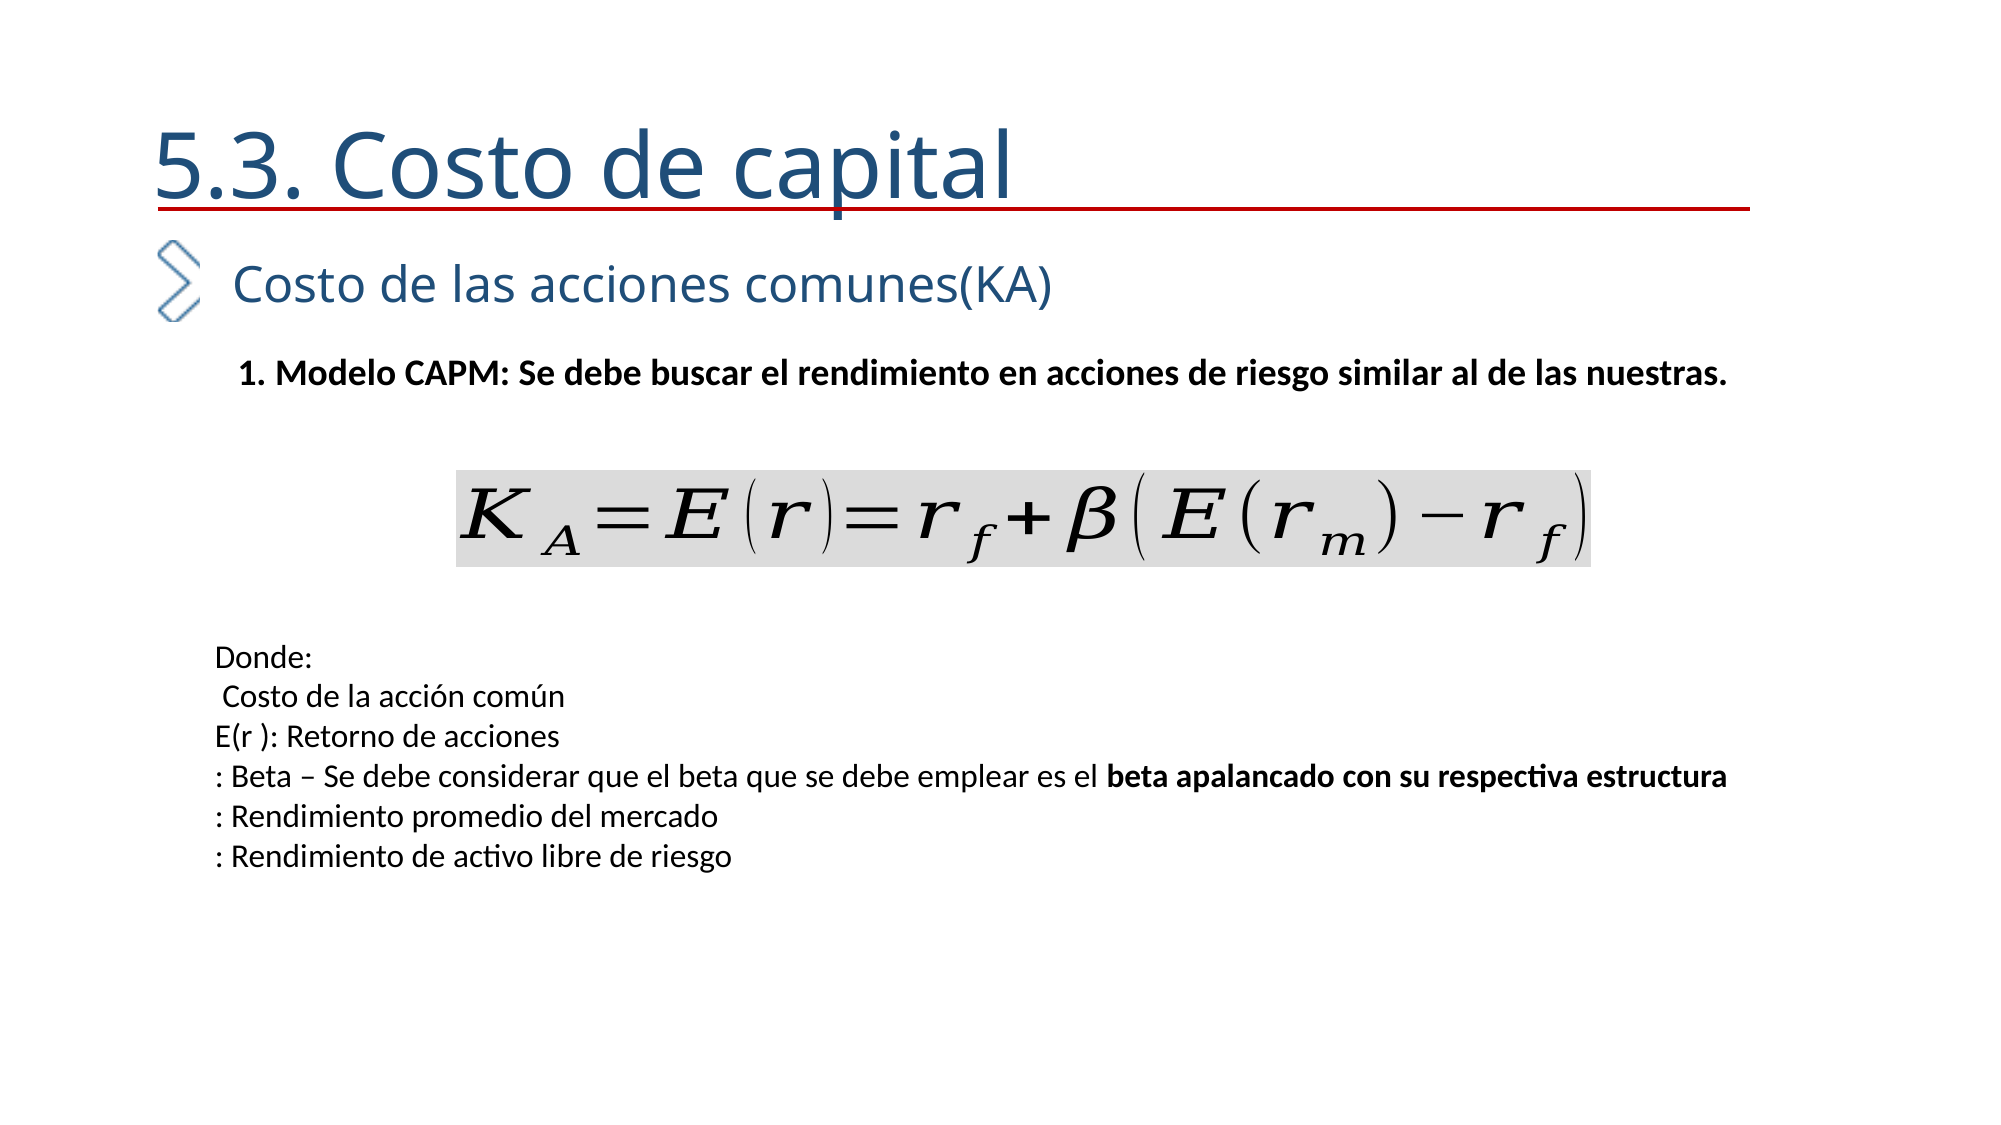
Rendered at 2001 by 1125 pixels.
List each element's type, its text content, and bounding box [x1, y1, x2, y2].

text_box Costo de las acciones comunes(KA) [217, 245, 1068, 320]
picture [157, 240, 200, 322]
text_box 1. Modelo CAPM: Se debe buscar el rendimiento en acciones de riesgo similar al de las nuestras. [214, 340, 1834, 536]
title 5.3. Costo de capital [137, 59, 1863, 278]
